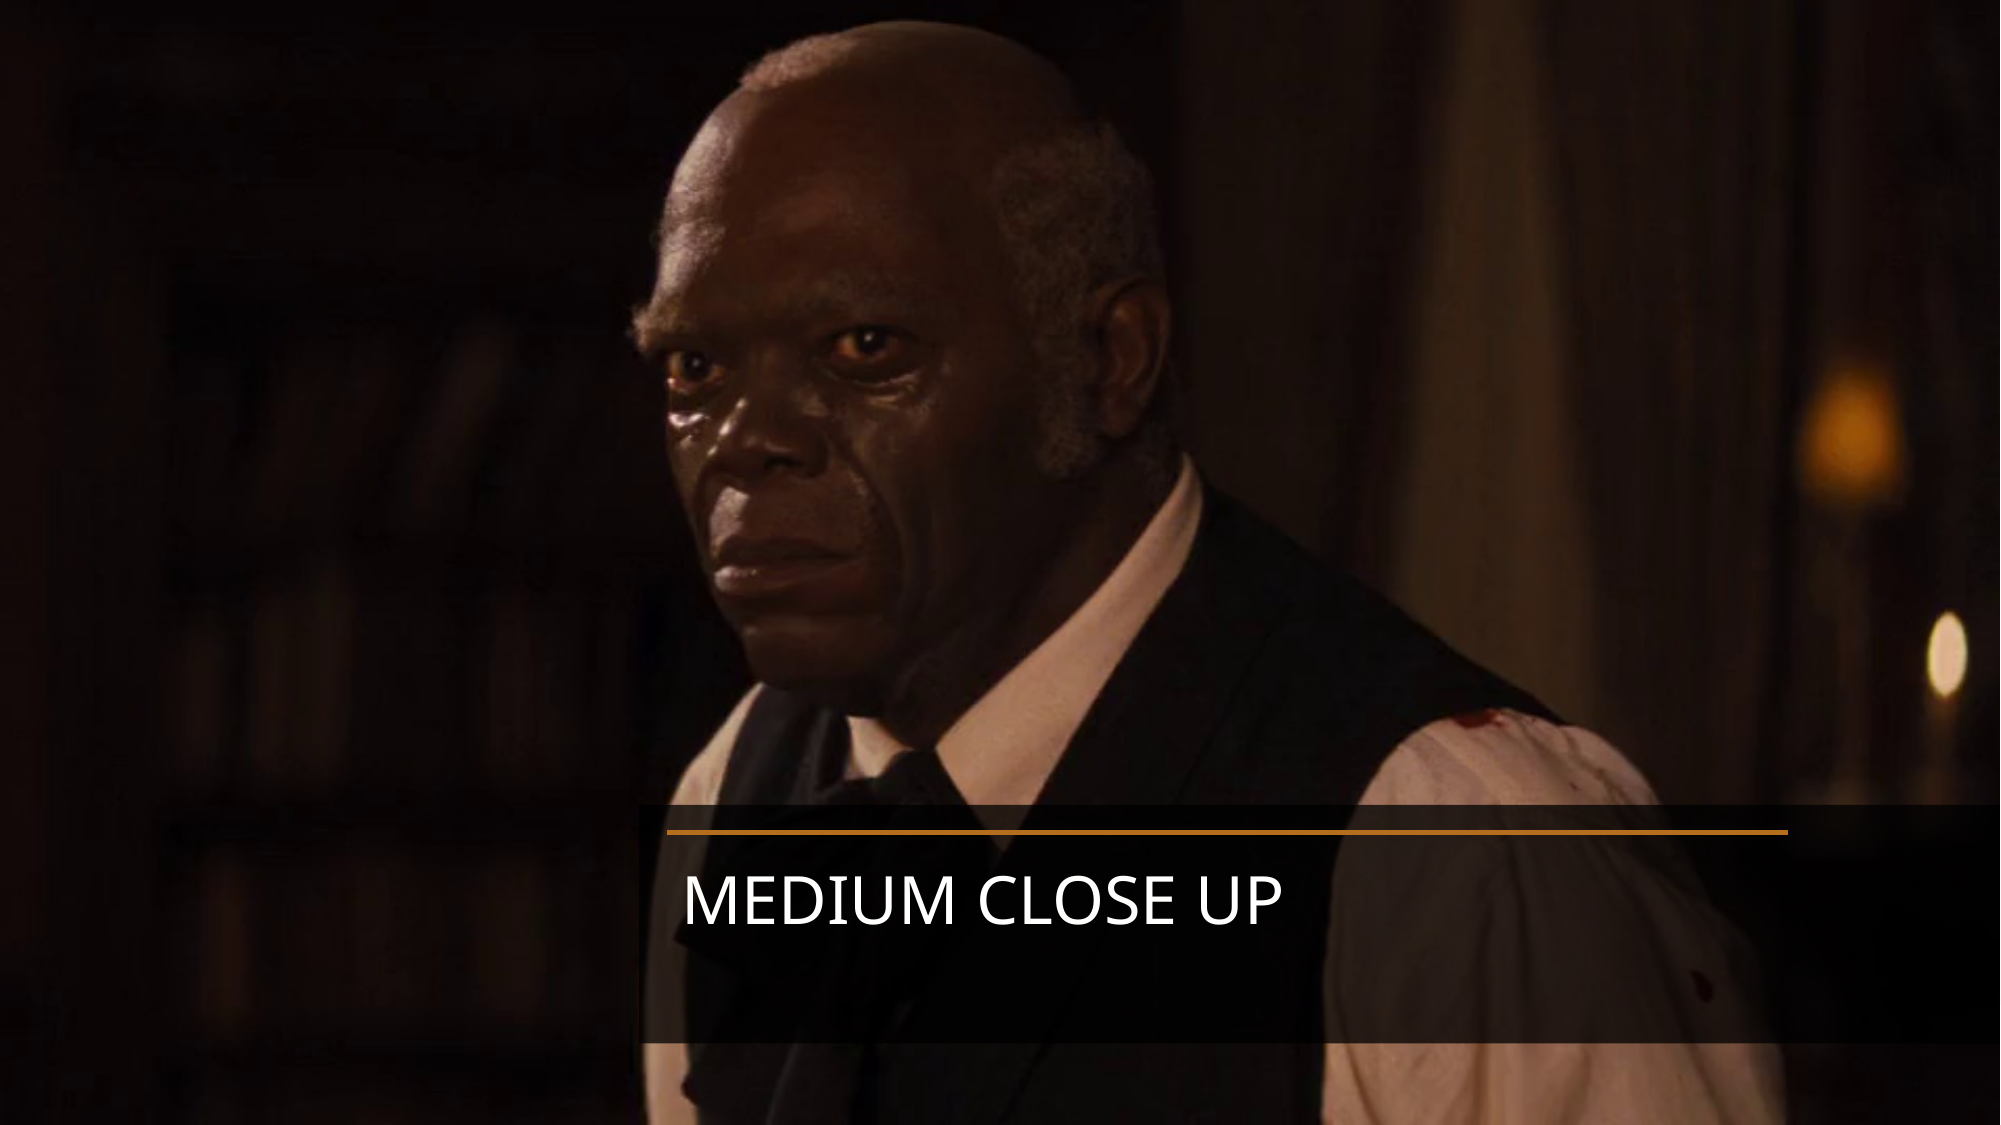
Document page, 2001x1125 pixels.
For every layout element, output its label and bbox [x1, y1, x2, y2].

list [0, 0, 2000, 1125]
